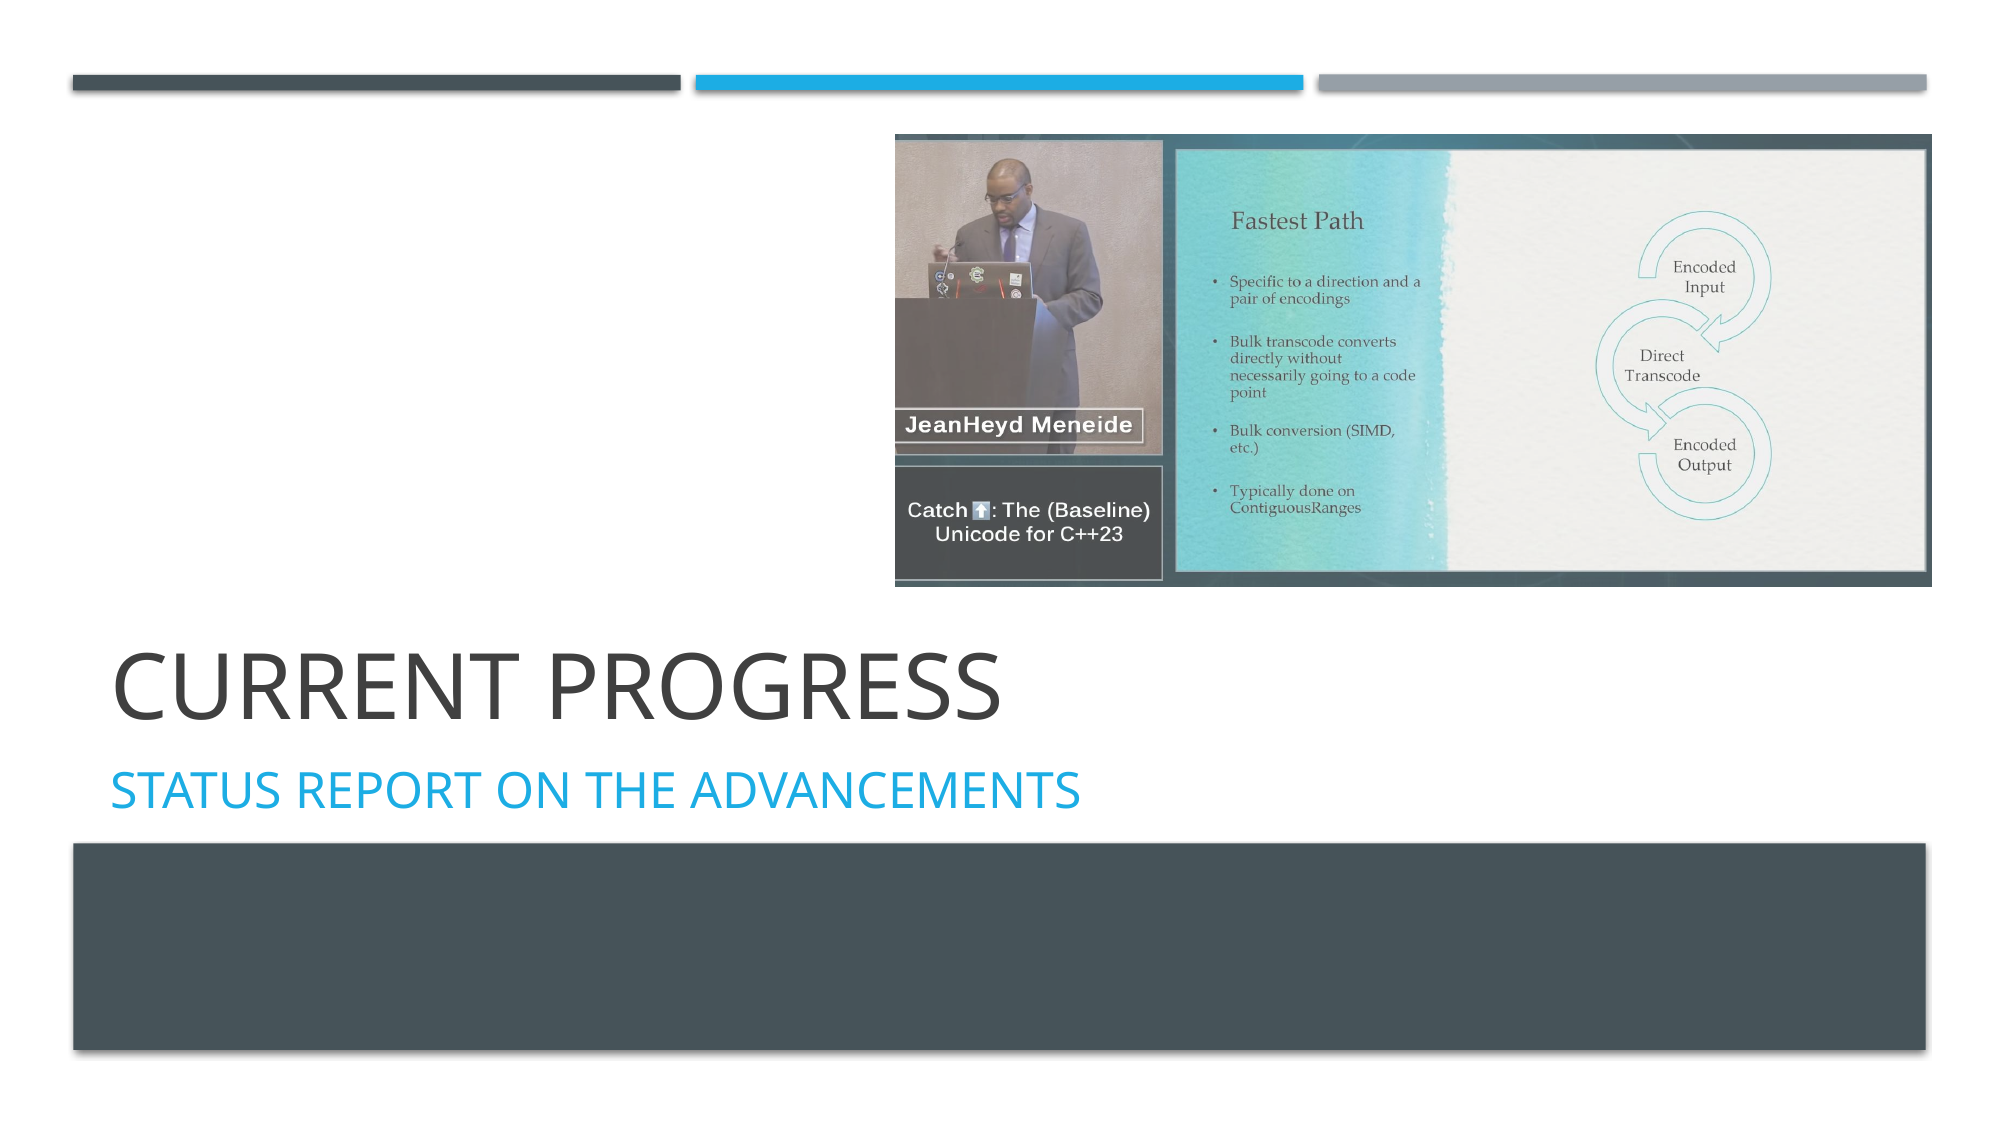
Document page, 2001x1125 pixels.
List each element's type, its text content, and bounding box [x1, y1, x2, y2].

title Current Progress [95, 392, 1905, 744]
picture [894, 134, 1932, 588]
list Status Report on the Advancements [95, 744, 1905, 844]
